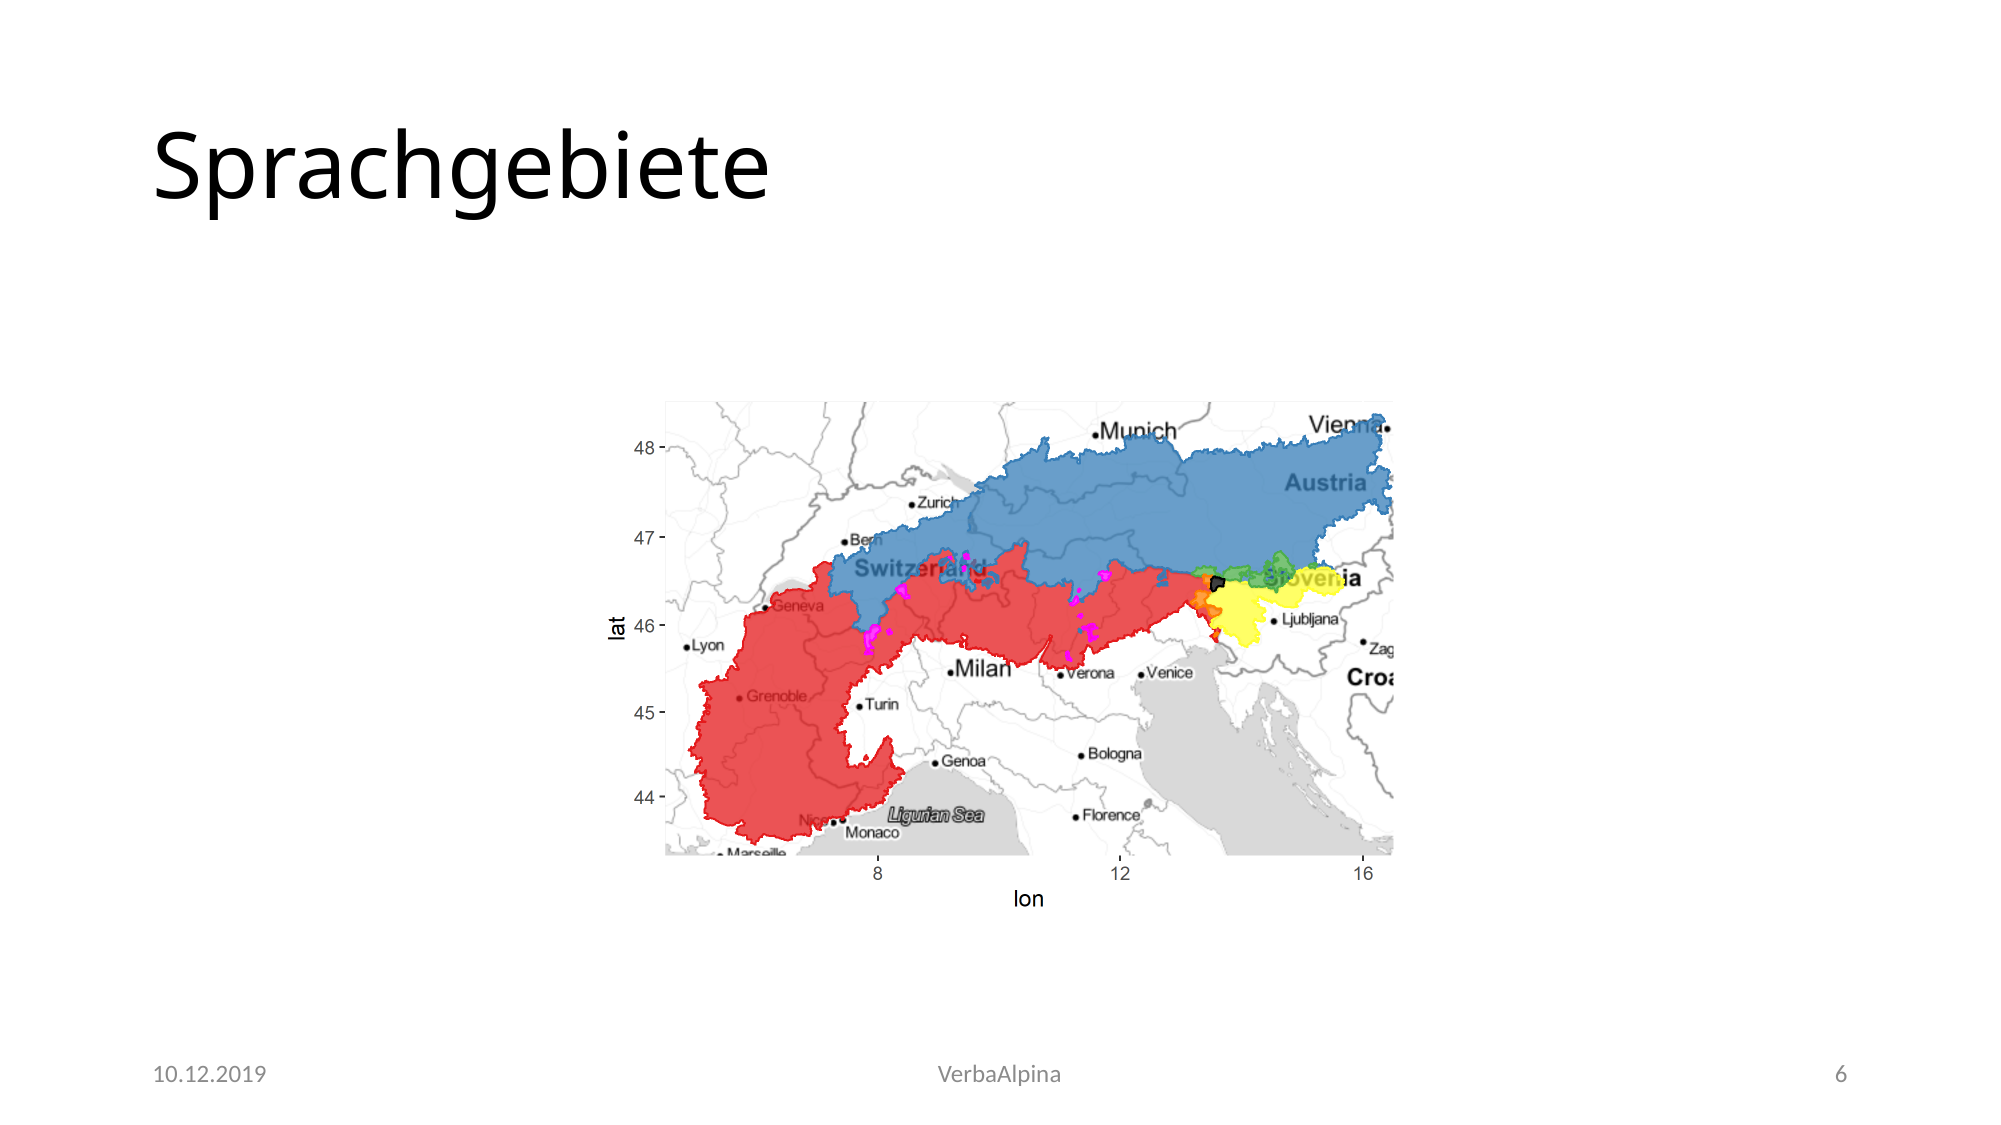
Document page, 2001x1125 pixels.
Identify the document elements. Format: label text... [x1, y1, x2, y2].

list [527, 390, 1473, 922]
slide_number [137, 1042, 588, 1103]
slide_number 6 [1412, 1042, 1863, 1103]
footer VerbaAlpina [662, 1042, 1338, 1103]
title Sprachgebiete [137, 59, 1863, 278]
